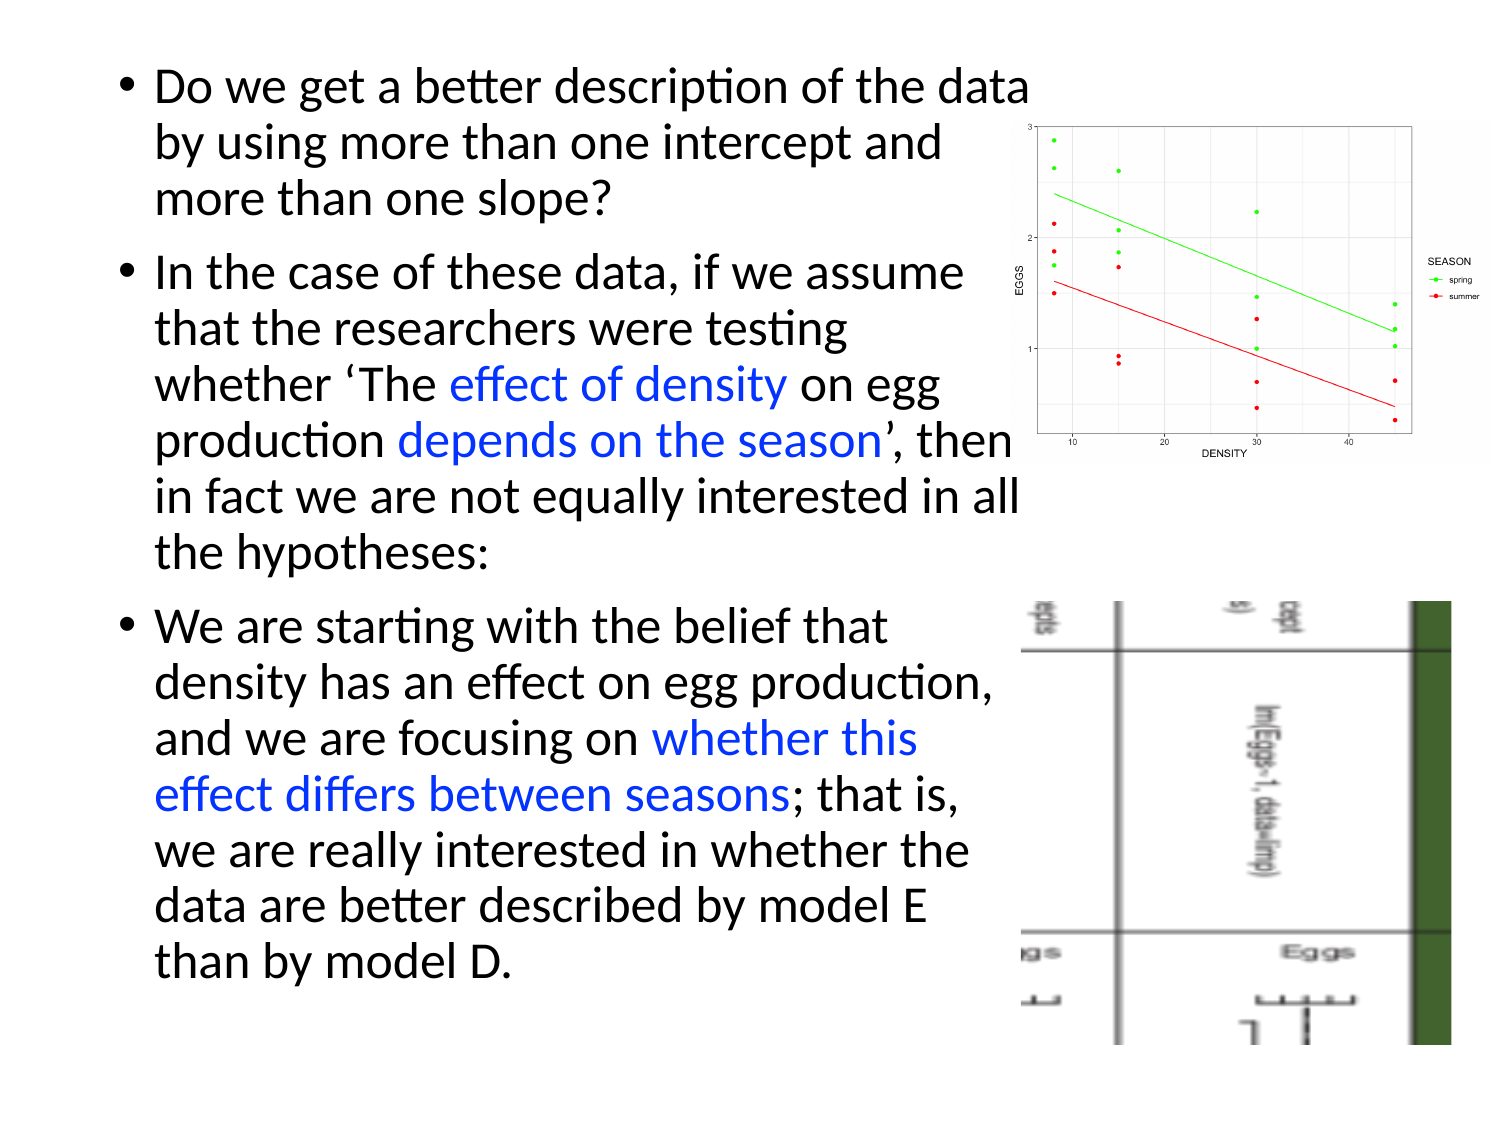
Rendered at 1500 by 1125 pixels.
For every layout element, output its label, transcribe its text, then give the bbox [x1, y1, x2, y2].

picture [1014, 607, 1458, 1038]
list Do we get a better description of the data by using more than one intercept and more than one slope? In the case of these data, if we assume that the researchers were testing whether ‘The effect of density on egg production depends on the season’, then in fact we are not equally interested in all the hypotheses: We are starting with the belief that density has an effect on egg production, and we are focusing on whether this effect differs between seasons; that is, we are really interested in whether the data are better described by model E than by model D. [103, 51, 1048, 1014]
picture [1010, 121, 1490, 465]
